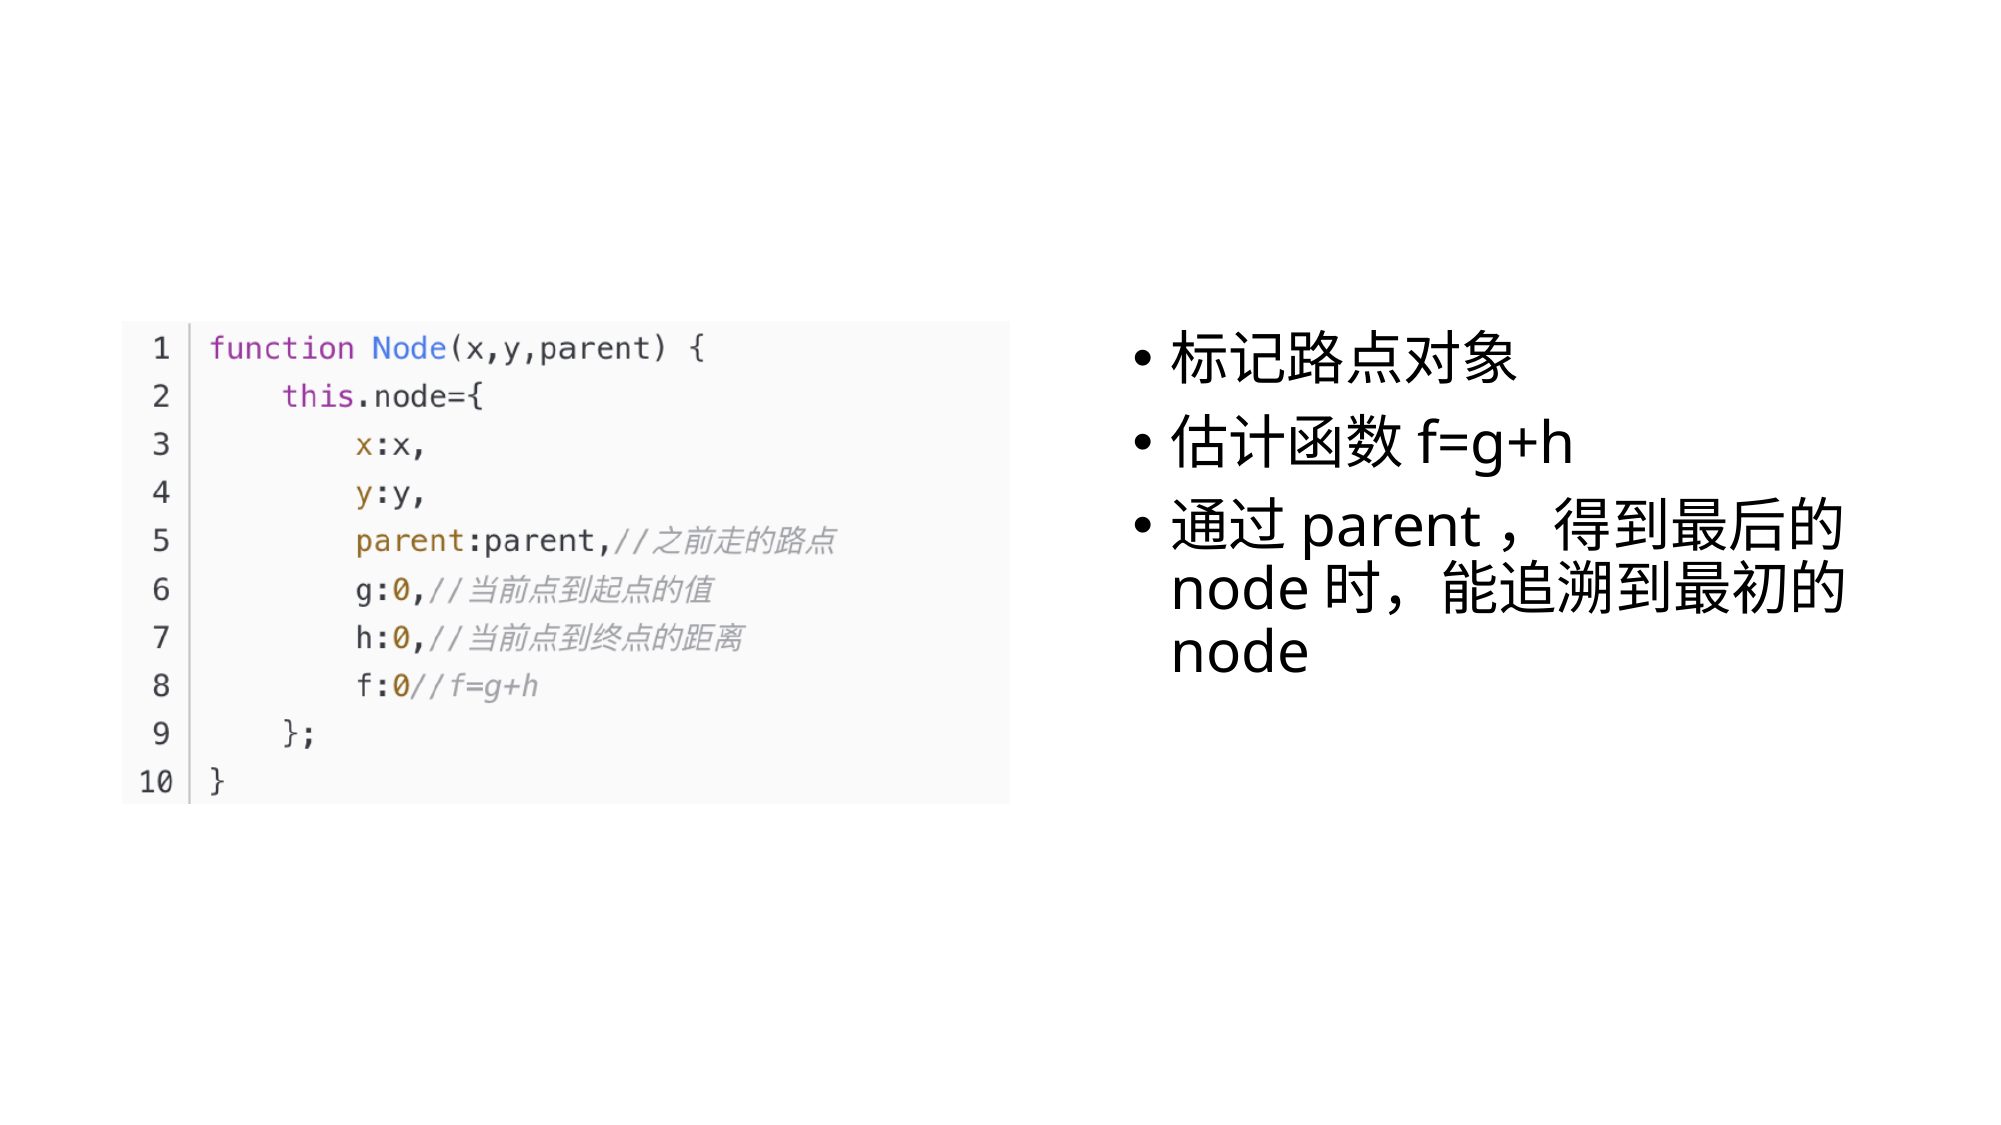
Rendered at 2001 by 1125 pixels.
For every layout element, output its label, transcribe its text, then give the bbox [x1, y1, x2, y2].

picture [122, 321, 1011, 805]
list 标记路点对象 估计函数f=g+h 通过parent，得到最后的node时，能追溯到最初的node [1117, 321, 1934, 805]
